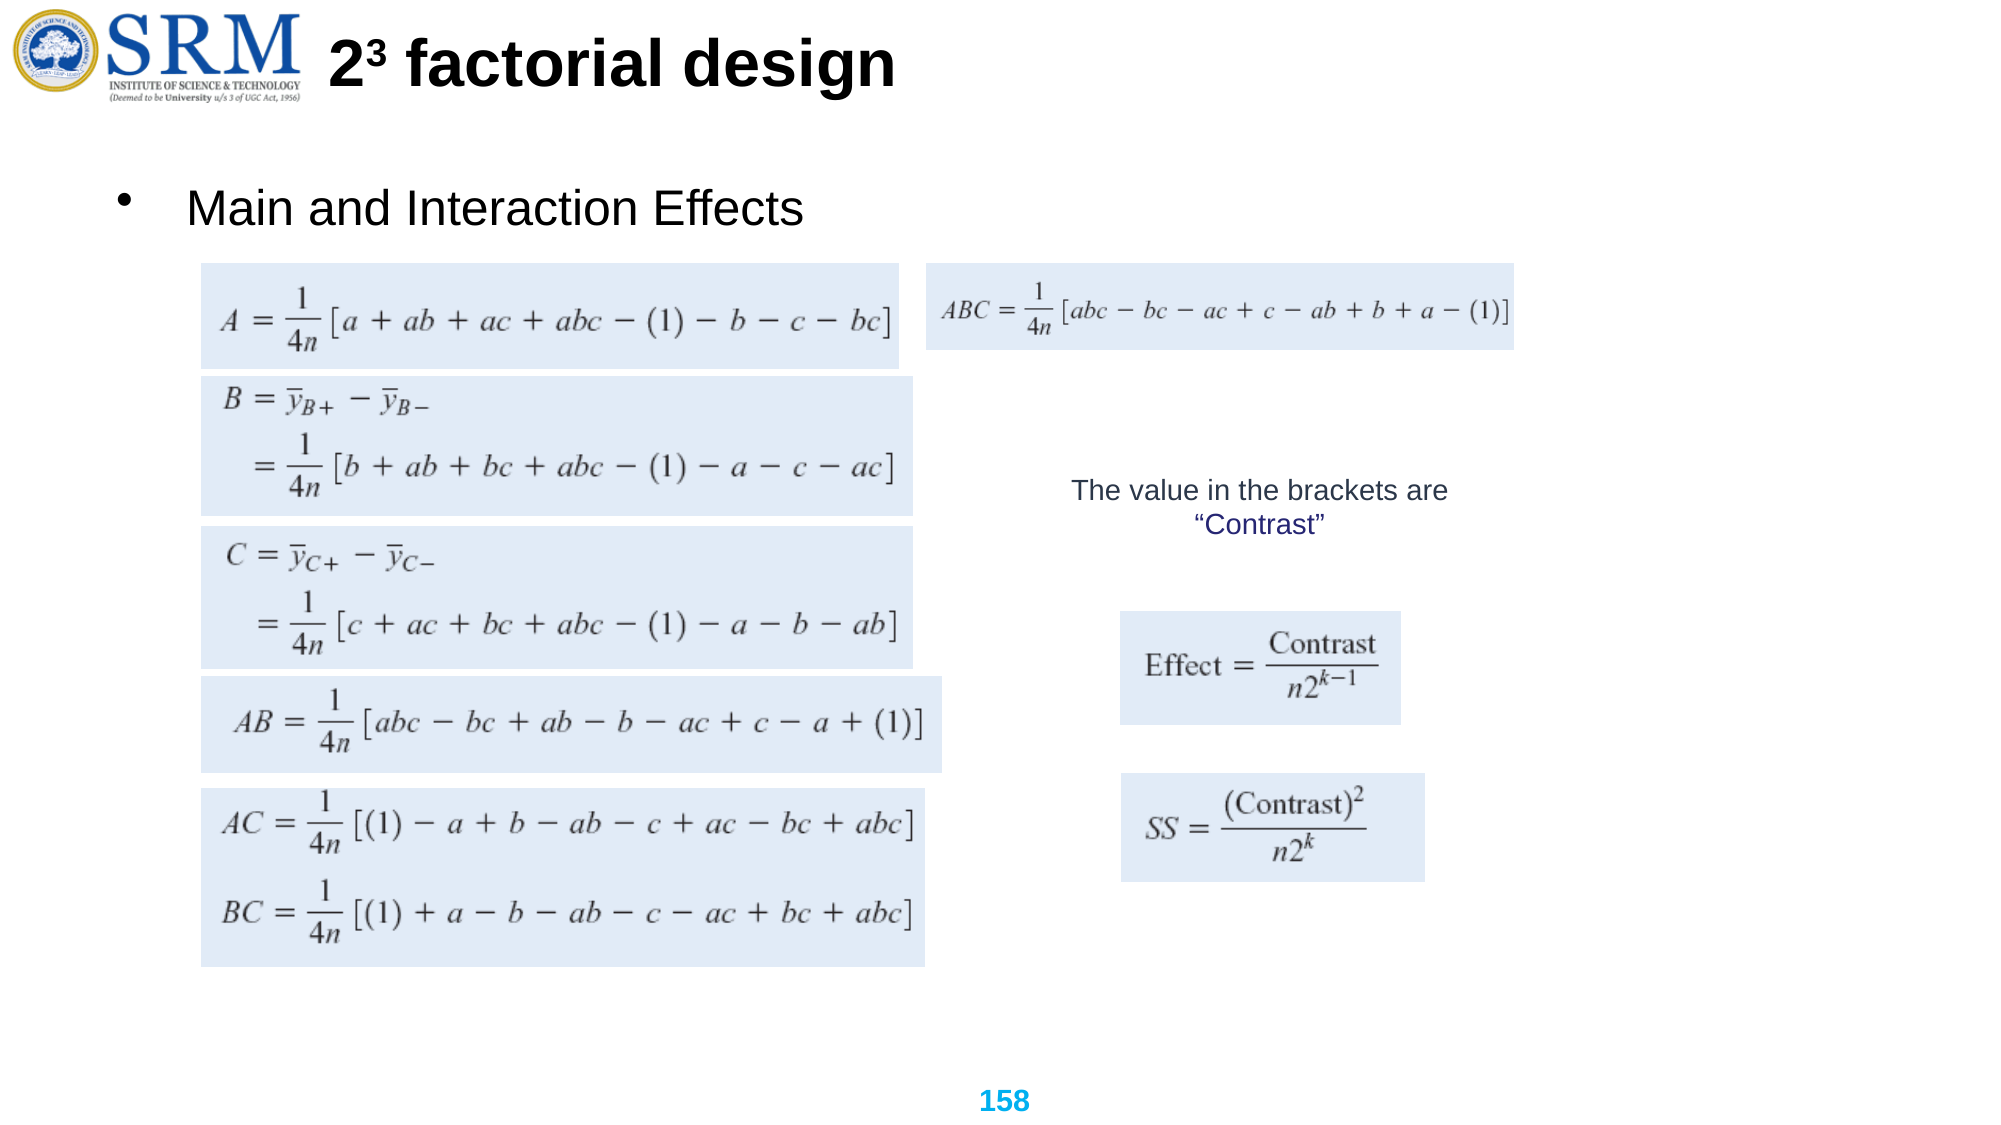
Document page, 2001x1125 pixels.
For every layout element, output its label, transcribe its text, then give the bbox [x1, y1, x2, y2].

slide_number 158 [924, 1072, 1085, 1125]
text_box The value in the brackets are “Contrast” [1056, 463, 1465, 549]
picture [925, 263, 1514, 350]
picture [200, 375, 913, 516]
picture [200, 525, 913, 669]
title 23 factorial design [313, 23, 1998, 95]
picture [1, 0, 309, 119]
picture [200, 788, 925, 967]
picture [200, 263, 899, 369]
picture [200, 675, 943, 774]
picture [1120, 611, 1401, 725]
picture [1120, 773, 1425, 882]
list Main and Interaction Effects [102, 168, 1969, 906]
